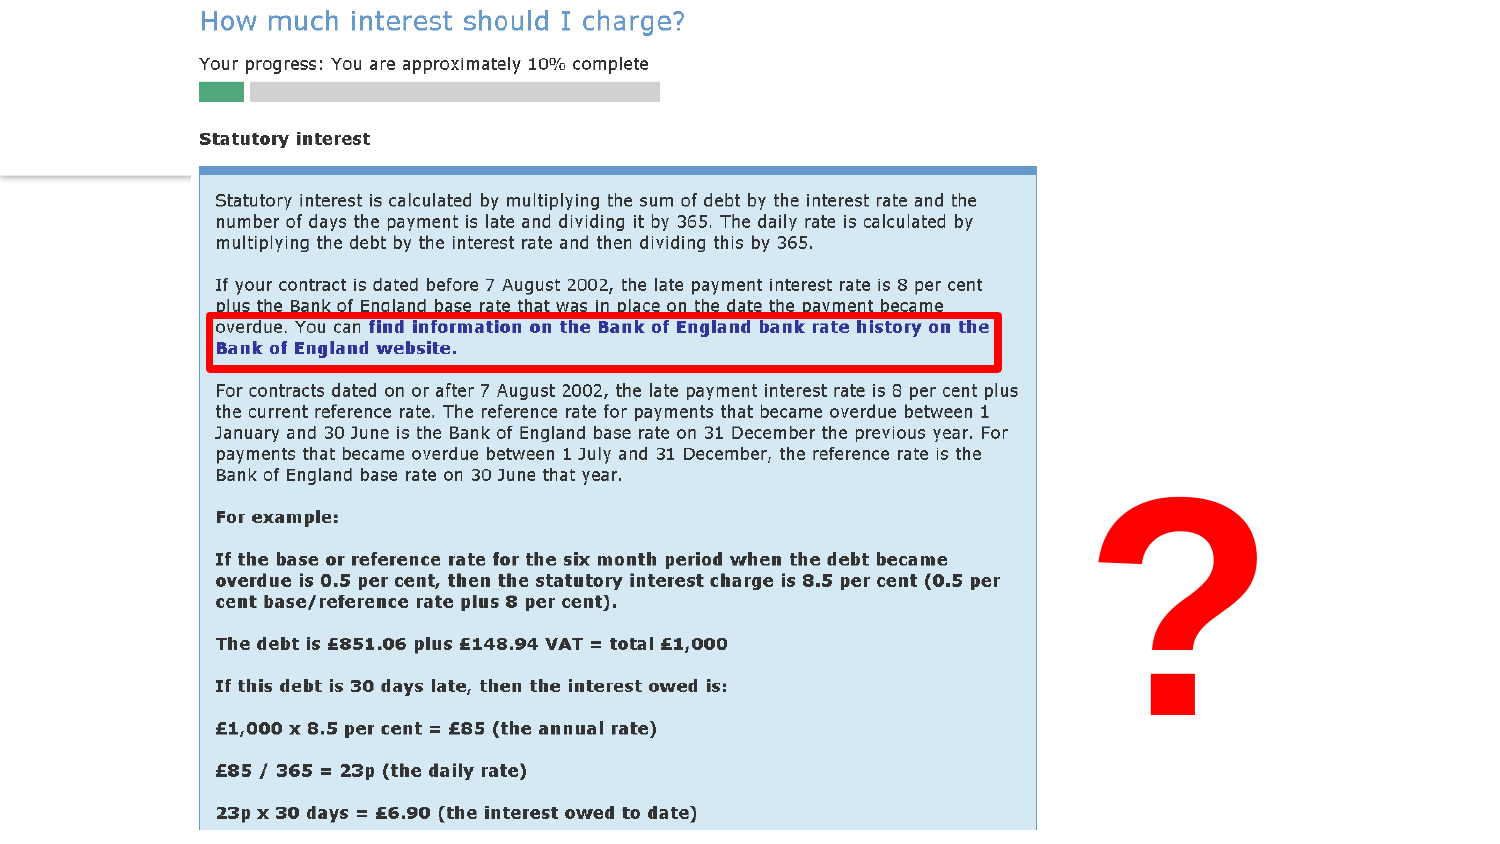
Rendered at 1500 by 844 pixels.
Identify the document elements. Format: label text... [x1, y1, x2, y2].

text_box ? [1139, 395, 1291, 785]
picture [191, 1, 1135, 830]
